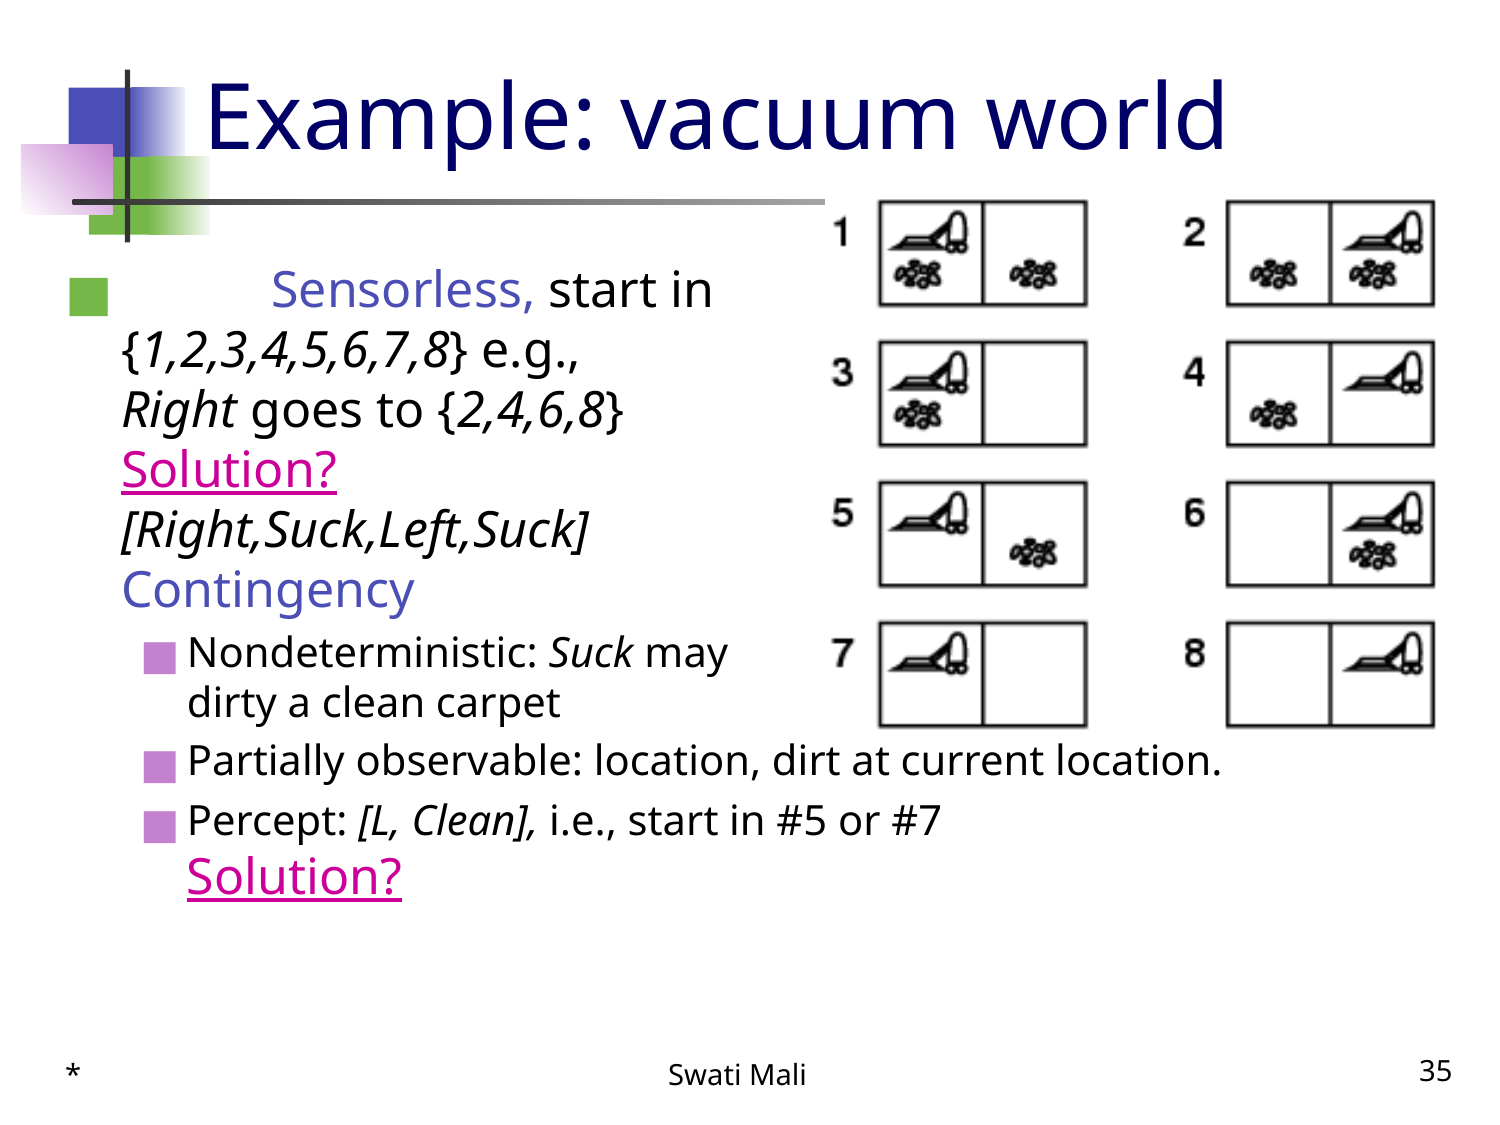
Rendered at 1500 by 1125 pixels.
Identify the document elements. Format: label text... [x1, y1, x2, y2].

list Sensorless, start in {1,2,3,4,5,6,7,8} e.g., Right goes to {2,4,6,8} Solution? [Right,Suck,Left,Suck] Contingency Nondeterministic: Suck may dirty a clean carpet Partially observable: location, dirt at current location. Percept: [L, Clean], i.e., start in #5 or #7 Solution? [50, 249, 1469, 1006]
text_box 35 [1155, 1024, 1468, 1100]
text_box Swati Mali [500, 1024, 975, 1100]
text_box * [49, 1024, 363, 1100]
title Example: vacuum world [188, 35, 1468, 175]
picture [824, 199, 1438, 733]
